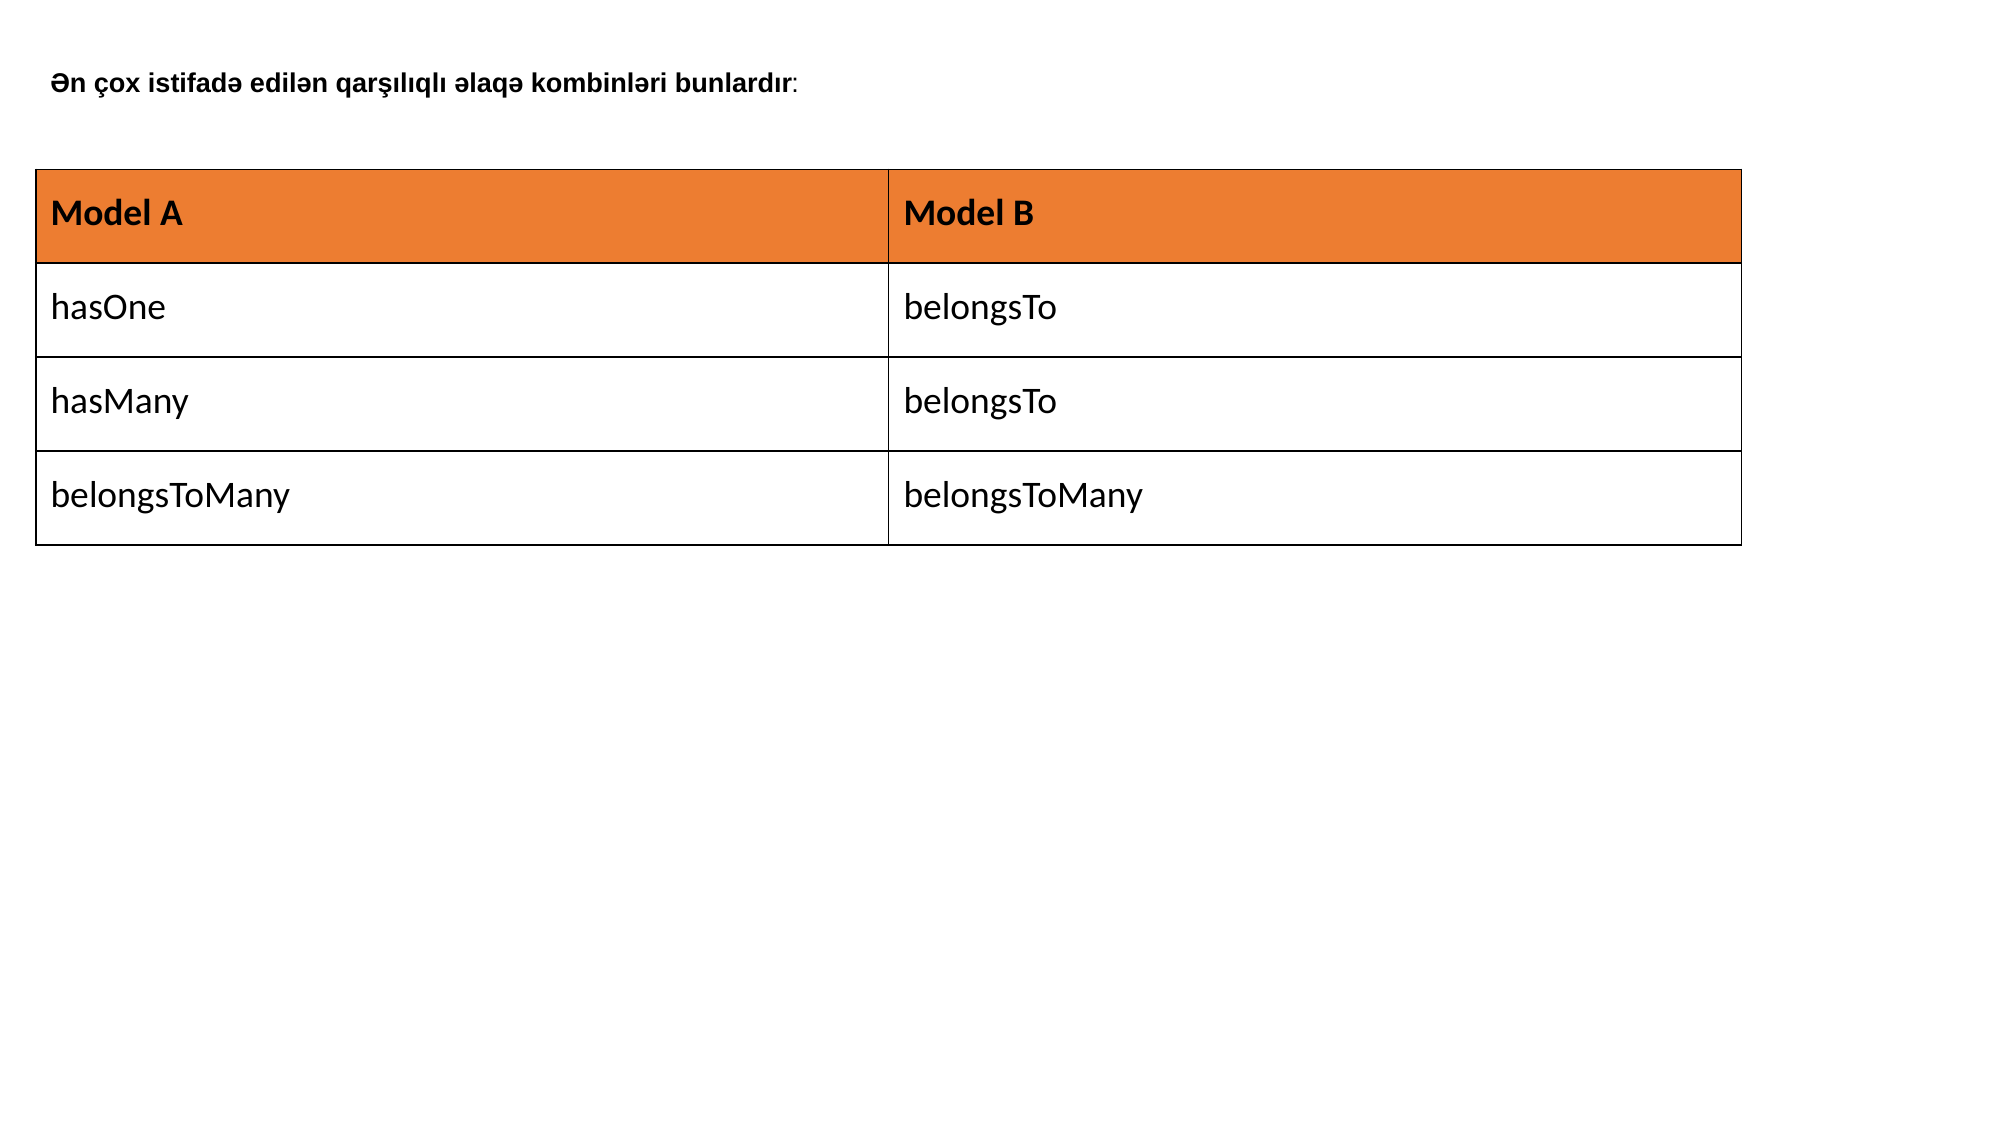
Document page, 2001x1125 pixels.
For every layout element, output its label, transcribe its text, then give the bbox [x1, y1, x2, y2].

table_cell hasOne [37, 264, 888, 356]
text_box Ən çox istifadə edilən qarşılıqlı əlaqə kombinləri bunlardır: [35, 41, 1965, 301]
table_cell belongsToMany [37, 452, 888, 544]
table_cell hasMany [37, 358, 888, 450]
table_header Model A [37, 170, 888, 262]
table_cell belongsTo [889, 264, 1741, 356]
table_header Model B [889, 170, 1741, 262]
table_cell belongsTo [889, 358, 1741, 450]
table_cell belongsToMany [889, 452, 1741, 544]
